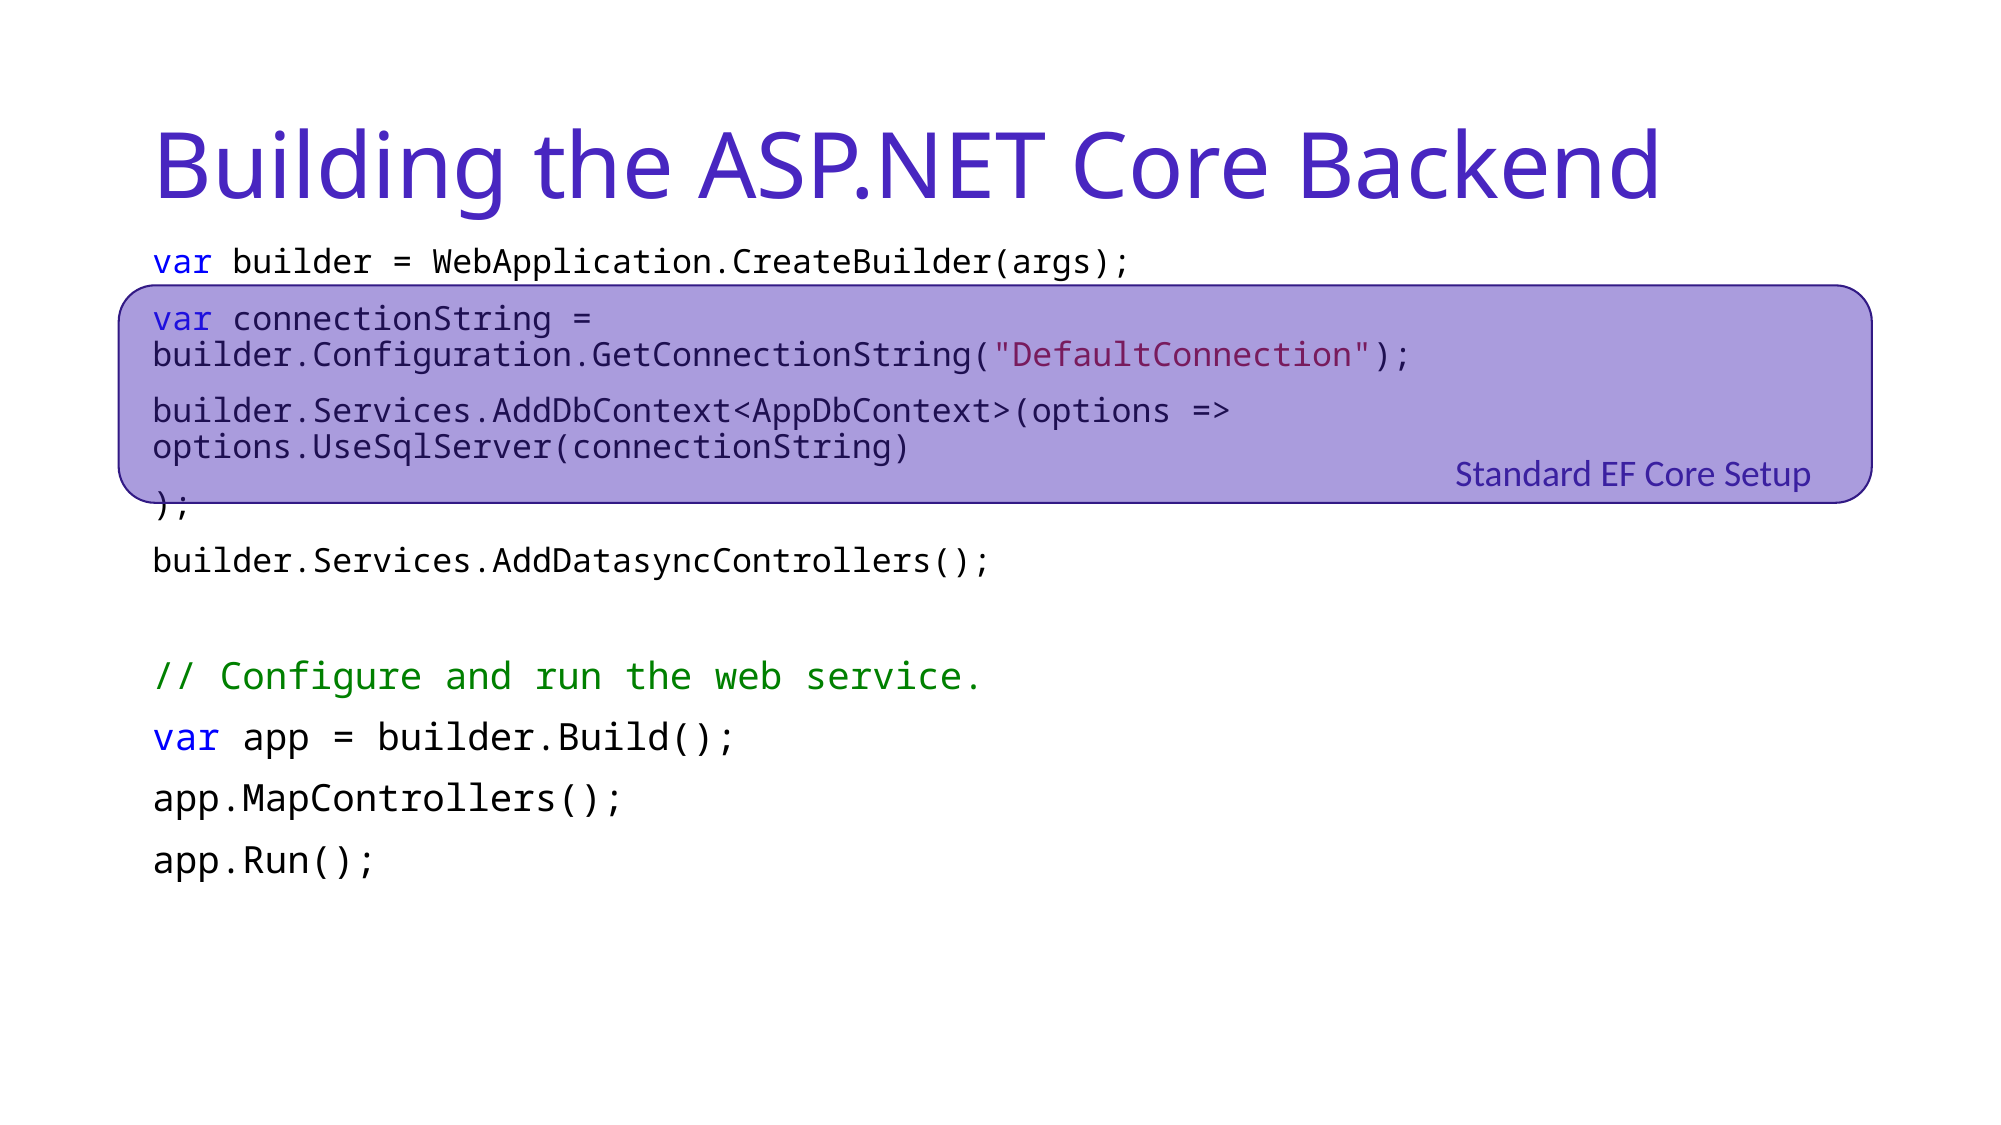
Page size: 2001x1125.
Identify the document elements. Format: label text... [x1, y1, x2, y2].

text_box [117, 284, 1873, 504]
text_box Standard EF Core Setup [1440, 441, 1828, 502]
title Building the ASP.NET Core Backend [137, 59, 1863, 237]
list var builder = WebApplication.CreateBuilder(args); var connectionString = builder.Configuration.GetConnectionString("DefaultConnection"); builder.Services.AddDbContext<AppDbContext>(options => options.UseSqlServer(connectionString) ); builder.Services.AddDatasyncControllers(); // Configure and run the web service. var app = builder.Build(); app.MapControllers(); app.Run(); [137, 493, 1863, 1014]
list var builder = WebApplication.CreateBuilder(args); var connectionString = builder.Configuration.GetConnectionString("DefaultConnection"); builder.Services.AddDbContext<AppDbContext>(options => options.UseSqlServer(connectionString) ); builder.Services.AddDatasyncControllers(); // Configure and run the web service. var app = builder.Build(); app.MapControllers(); app.Run(); [137, 237, 1863, 295]
